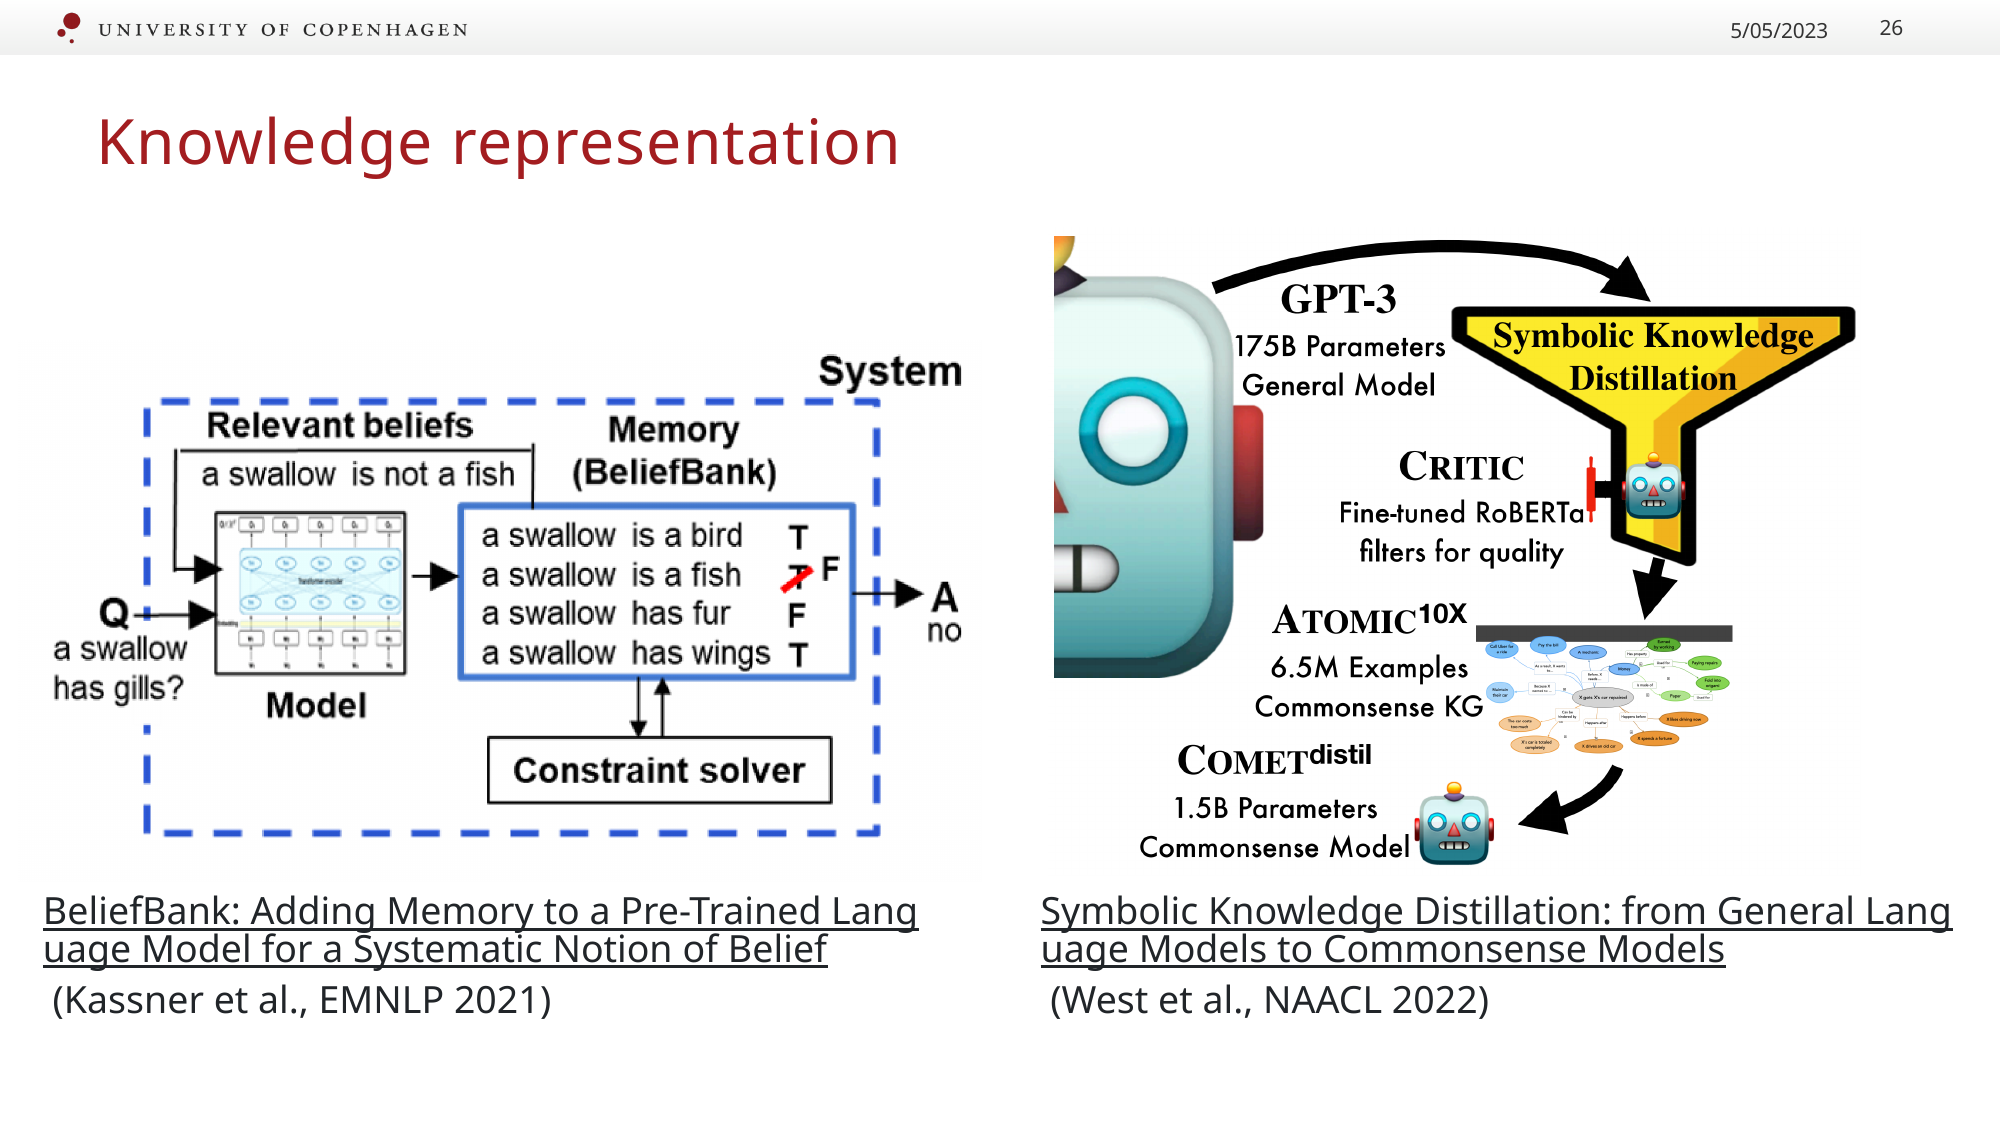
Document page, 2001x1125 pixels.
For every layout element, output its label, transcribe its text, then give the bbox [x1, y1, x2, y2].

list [18, 340, 982, 882]
slide_number 26 [1840, 14, 1904, 43]
picture [92, 15, 475, 42]
picture [1048, 227, 1861, 876]
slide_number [1694, 14, 1829, 43]
text_box Symbolic Knowledge Distillation: from General Language Models to Commonsense Models (West et al., NAACL 2022) [1040, 887, 1964, 984]
title Knowledge representation [96, 101, 1904, 244]
text_box BeliefBank: Adding Memory to a Pre-Trained Language Model for a Systematic Notion of Belief (Kassner et al., EMNLP 2021) [42, 887, 924, 984]
